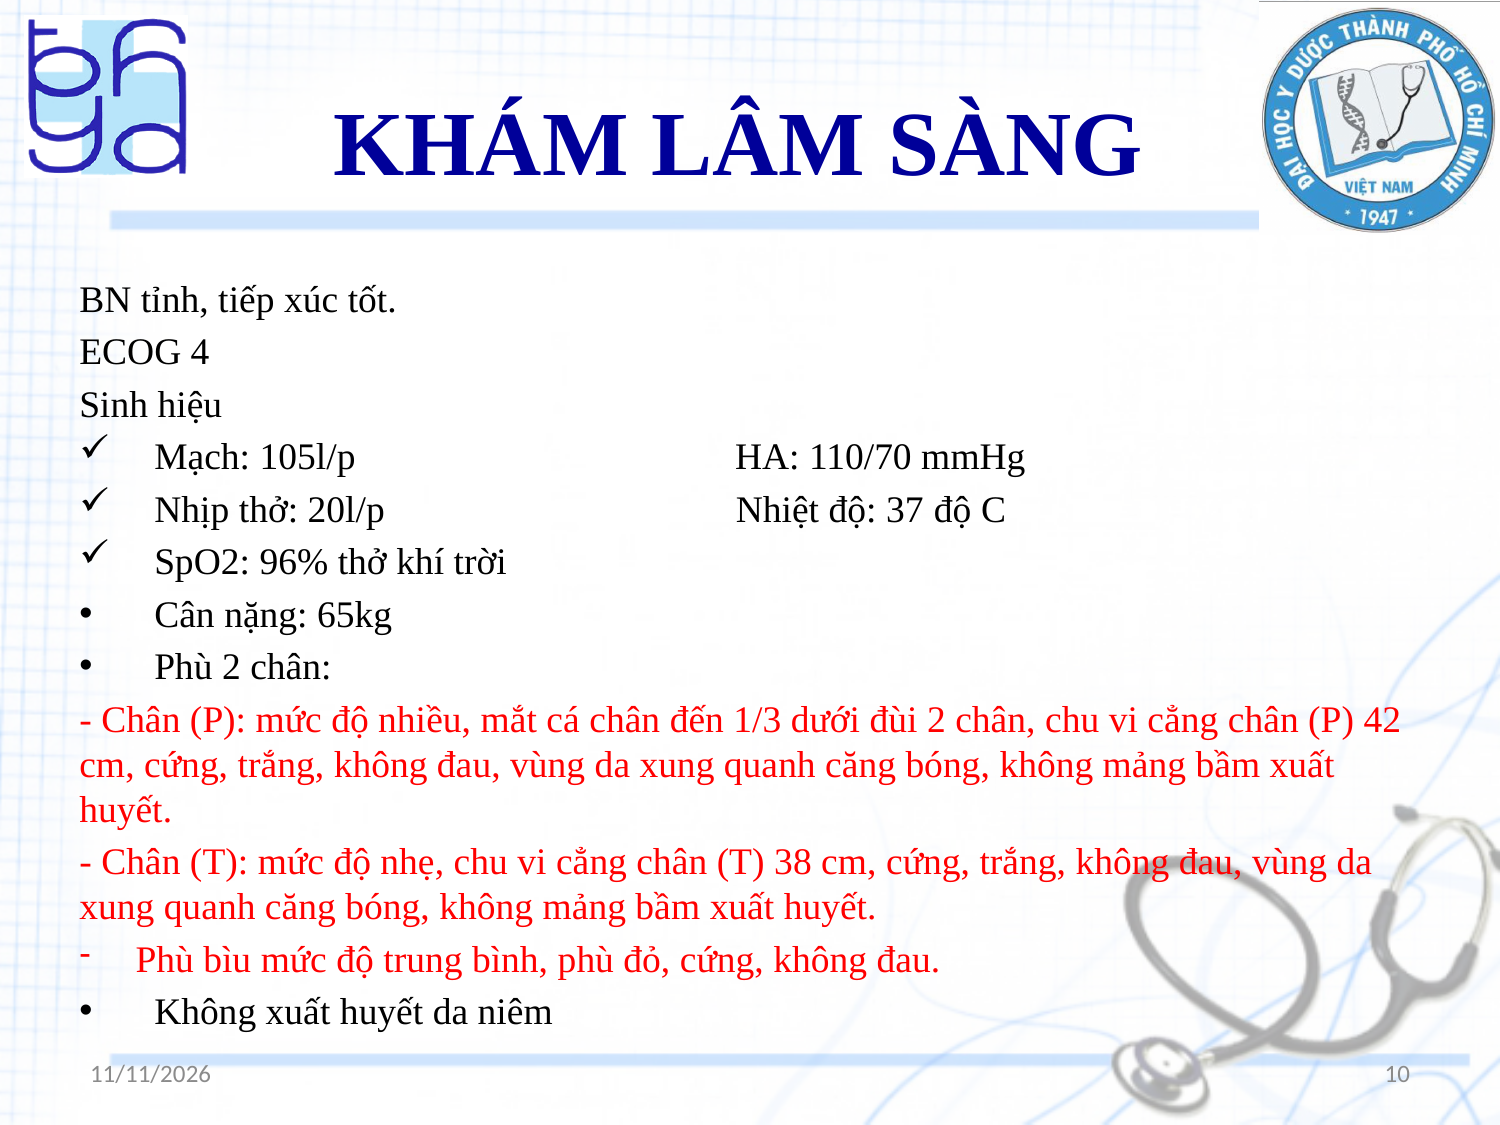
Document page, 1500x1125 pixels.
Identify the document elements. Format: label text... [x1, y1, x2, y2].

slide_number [75, 1042, 425, 1103]
slide_number 10 [1074, 1042, 1425, 1103]
picture [1259, 0, 1500, 235]
list BN tỉnh, tiếp xúc tốt. ECOG 4 Sinh hiệu Mạch: 105l/p HA: 110/70 mmHg Nhịp thở: 20l/p Nhiệt độ: 37 độ C SpO2: 96% thở khí trời Cân nặng: 65kg Phù 2 chân: - Chân (P): mức độ nhiều, mắt cá chân đến 1/3 dưới đùi 2 chân, chu vi cẳng chân (P) 42 cm, cứng, trắng, không đau, vùng da xung quanh căng bóng, không mảng bầm xuất huyết. - Chân (T): mức độ nhẹ, chu vi cẳng chân (T) 38 cm, cứng, trắng, không đau, vùng da xung quanh căng bóng, không mảng bầm xuất huyết. Phù bìu mức độ trung bình, phù đỏ, cứng, không đau. Không xuất huyết da niêm [64, 267, 1428, 917]
picture [24, 14, 188, 178]
title KHÁM LÂM SÀNG [75, 45, 1254, 233]
